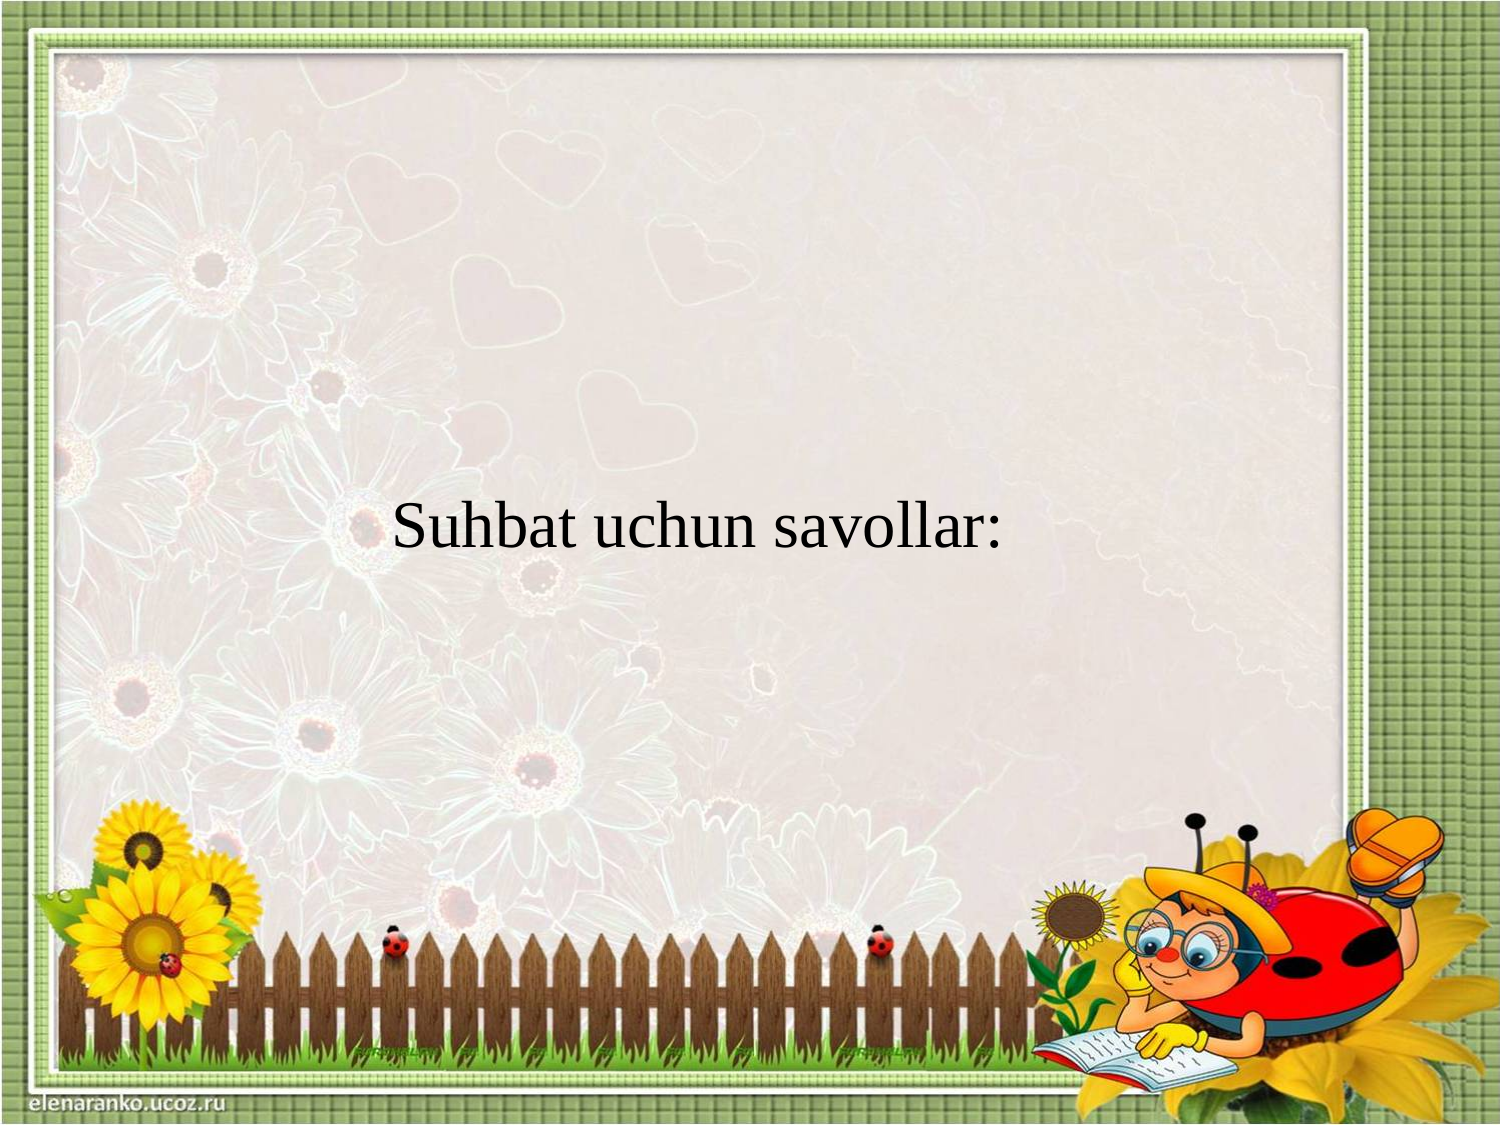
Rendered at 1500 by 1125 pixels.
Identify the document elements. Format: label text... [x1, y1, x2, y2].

list Suhbat uchun savollar: [74, 262, 1426, 1006]
picture [0, 0, 1500, 1125]
